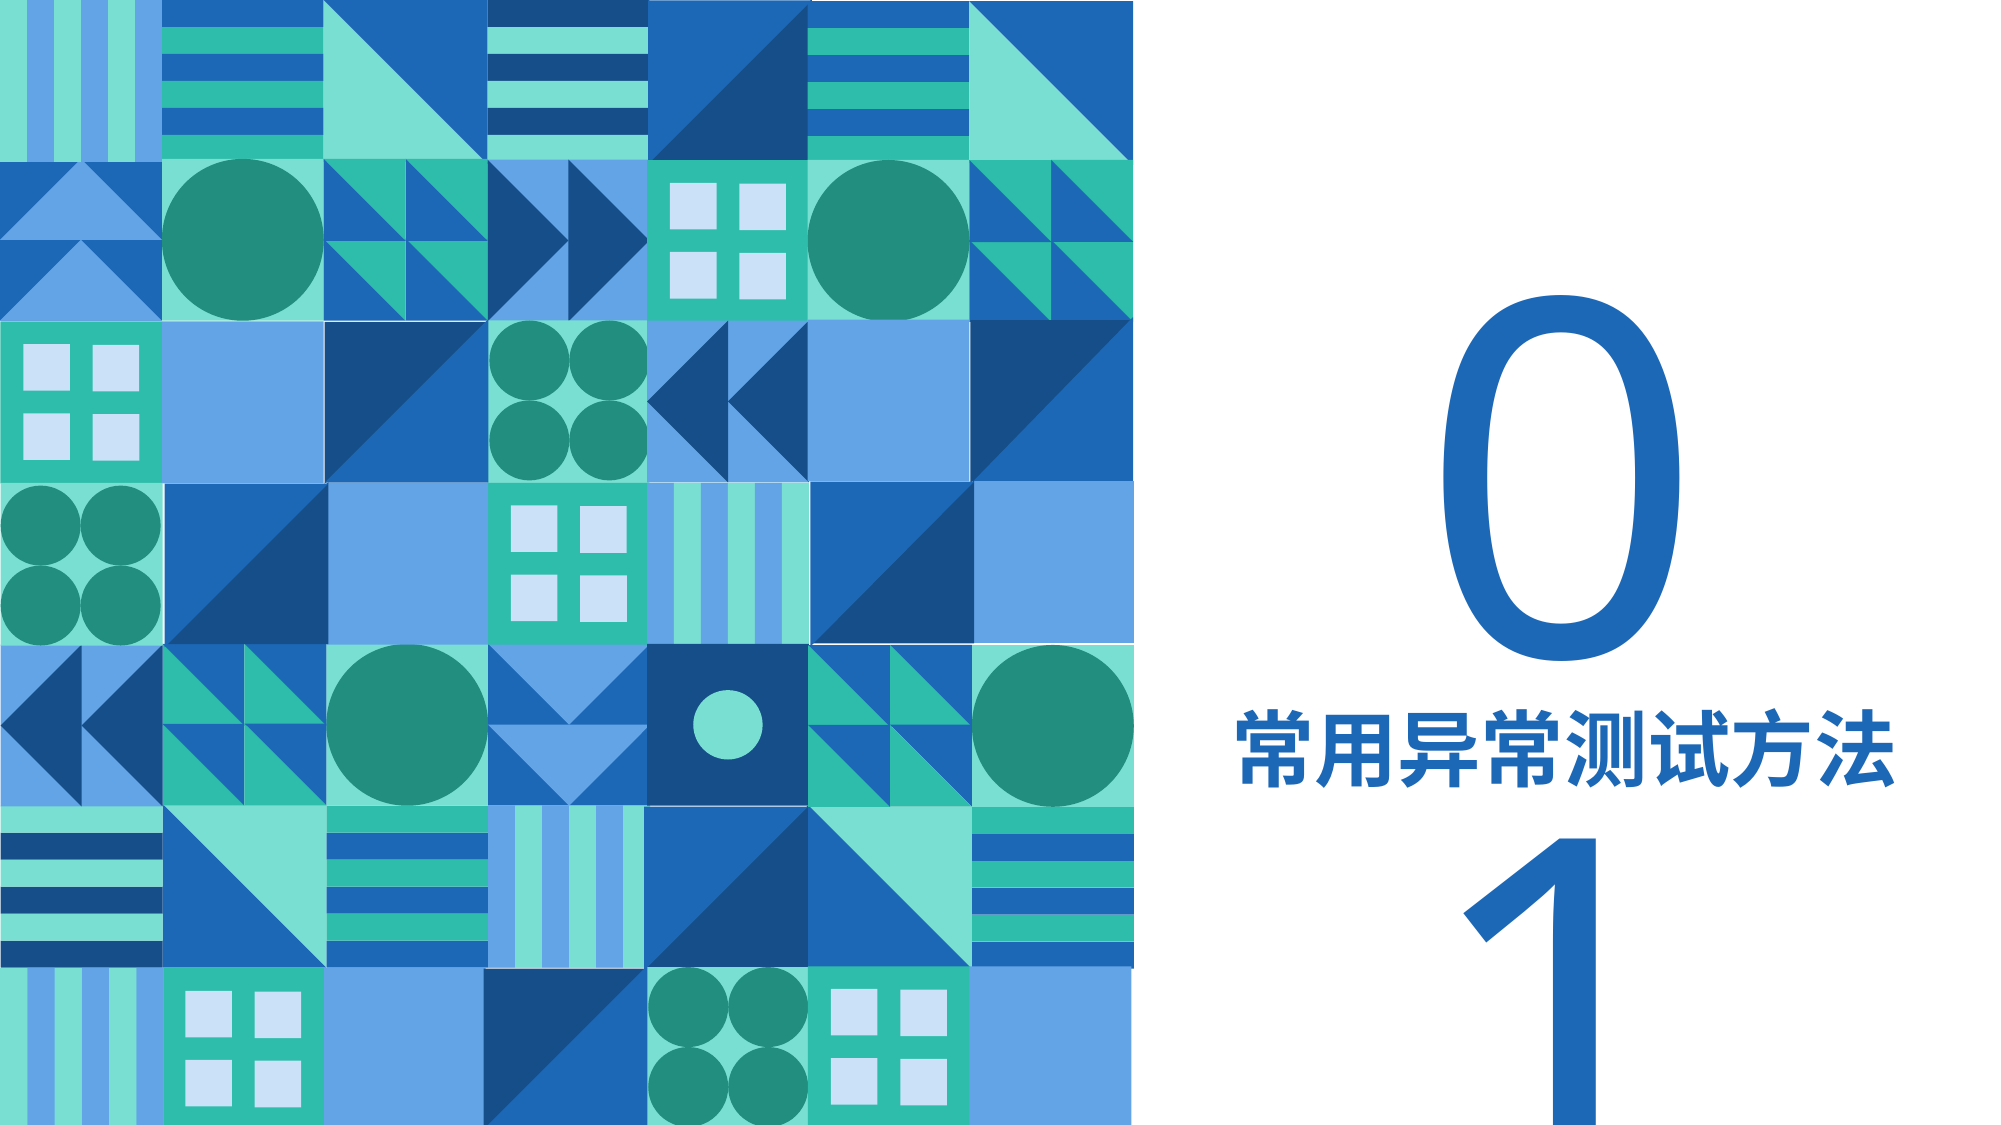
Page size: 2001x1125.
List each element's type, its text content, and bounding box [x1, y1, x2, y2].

list 01 [1273, 218, 1850, 701]
list 常用异常测试方法 [1200, 701, 1929, 931]
